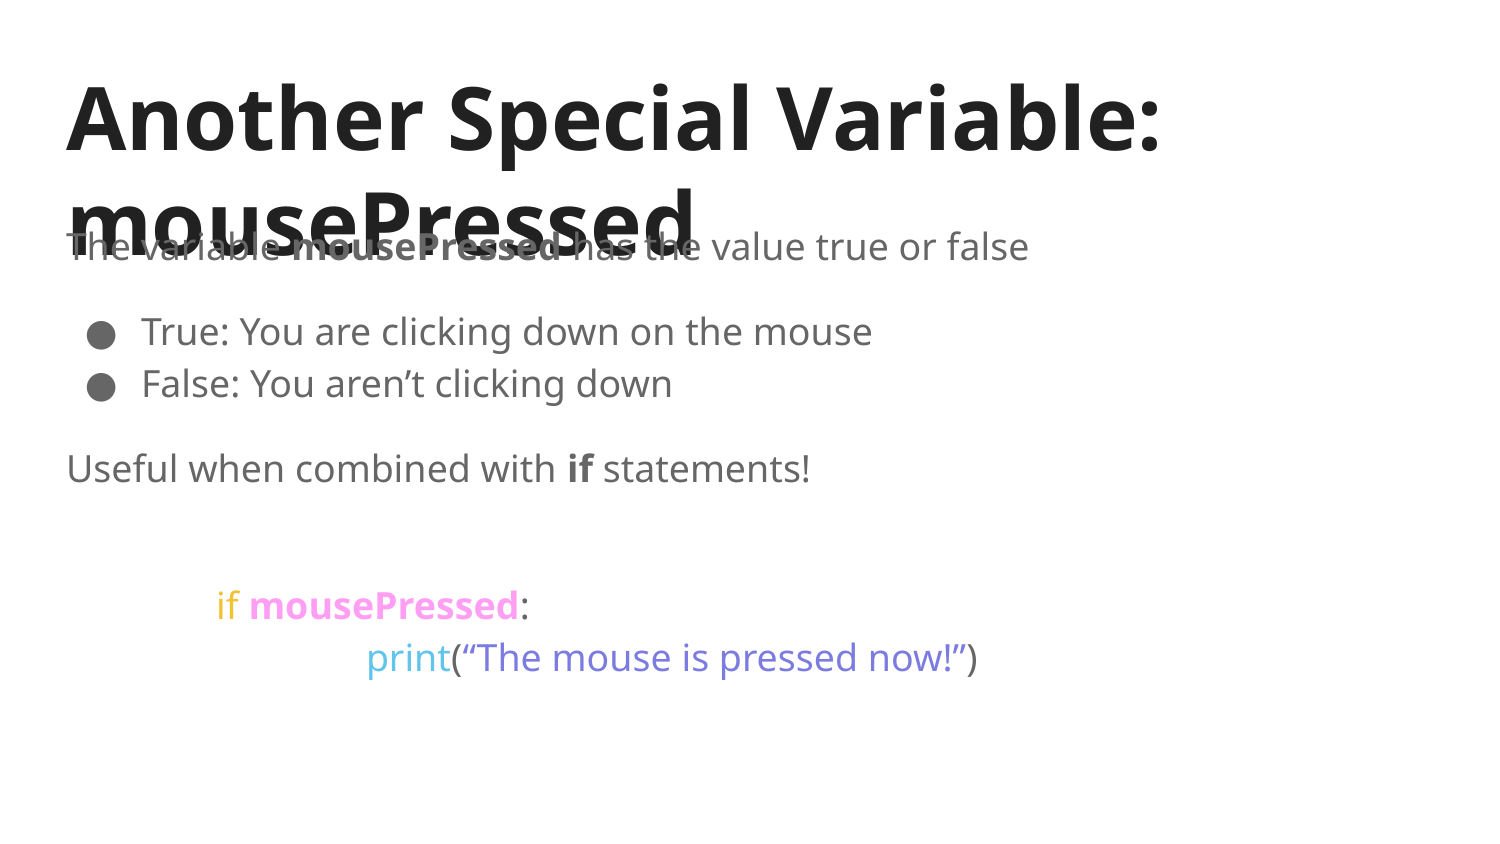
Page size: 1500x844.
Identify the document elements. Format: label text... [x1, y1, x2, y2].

list The variable mousePressed has the value true or false True: You are clicking down on the mouse False: You aren’t clicking down Useful when combined with if statements! if mousePressed: print(“The mouse is pressed now!”) [51, 201, 1449, 750]
title Another Special Variable: mousePressed [51, 48, 1449, 180]
